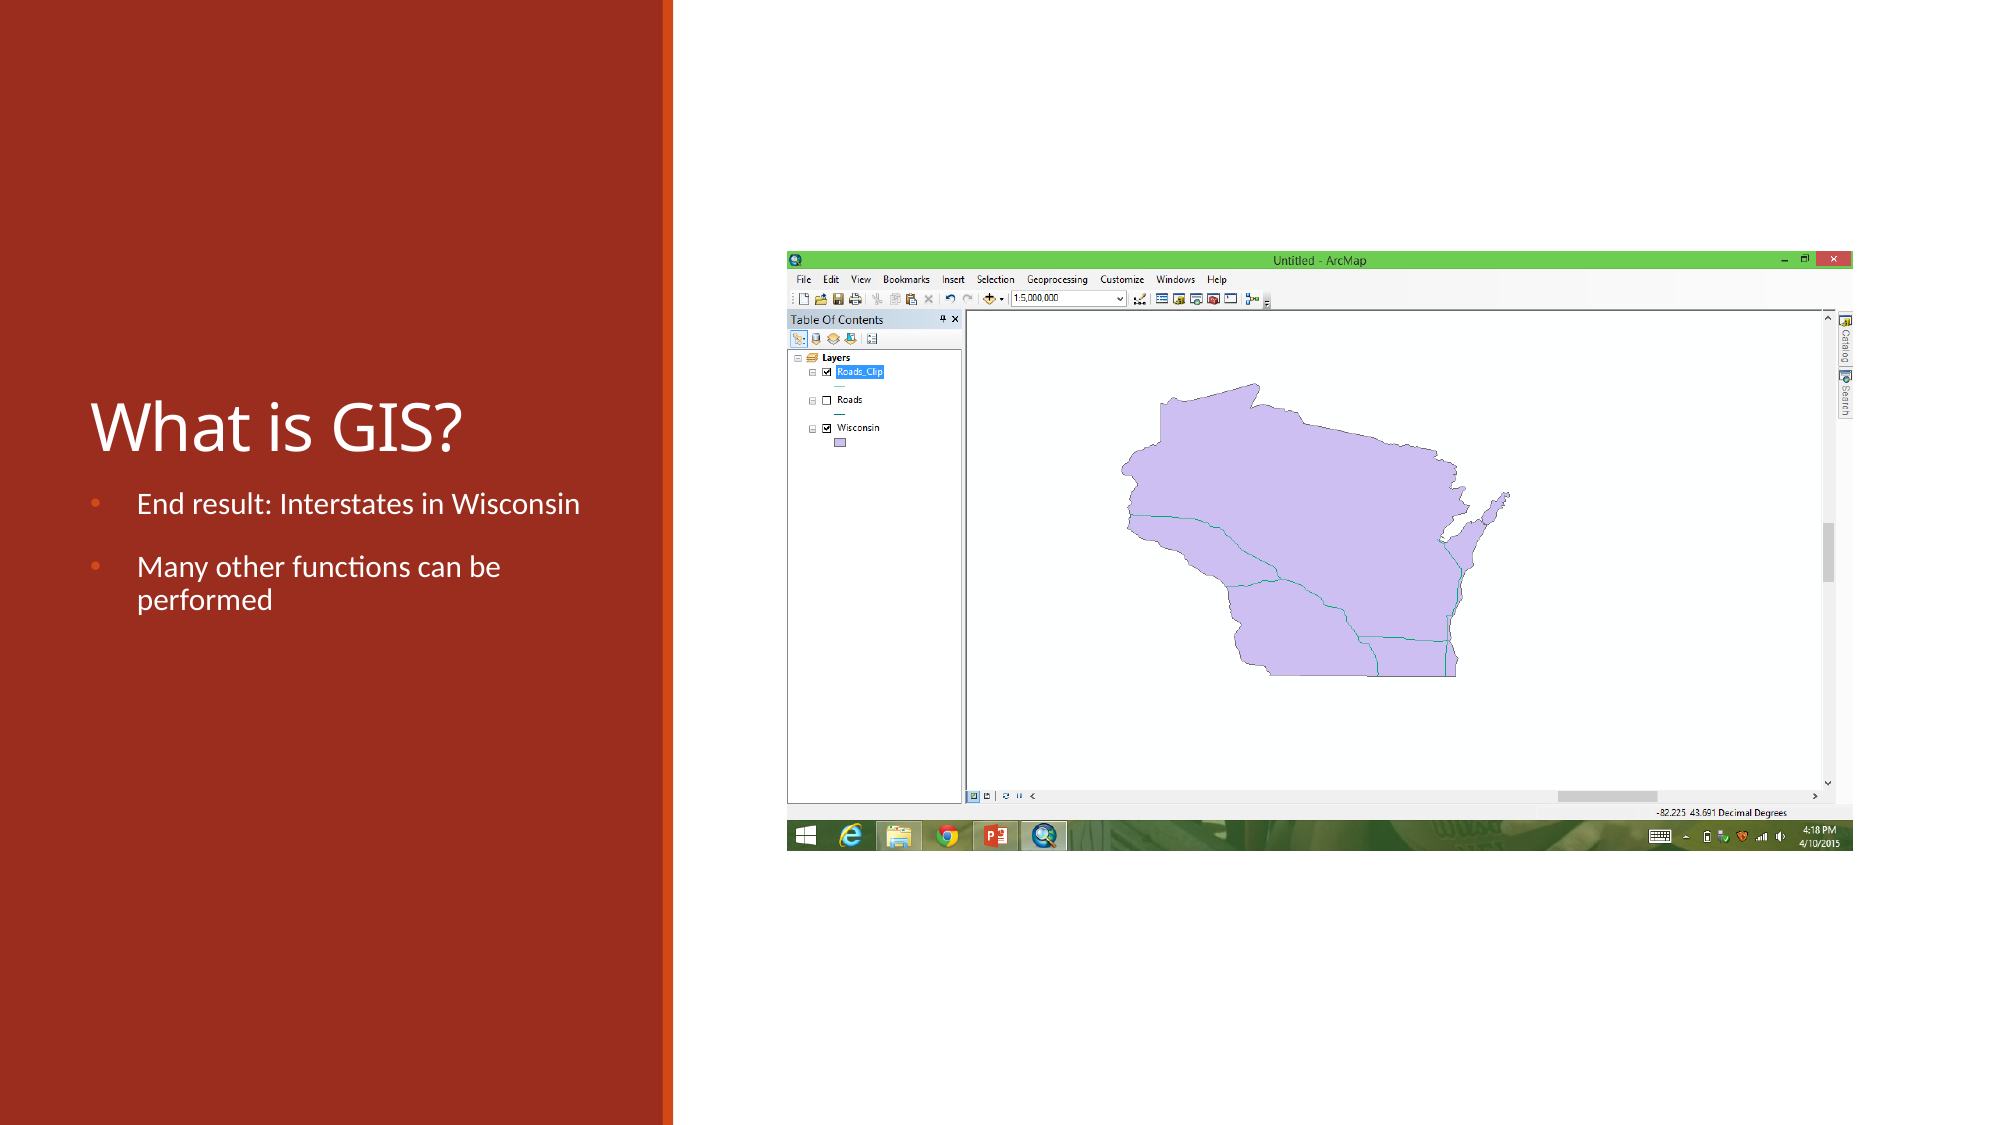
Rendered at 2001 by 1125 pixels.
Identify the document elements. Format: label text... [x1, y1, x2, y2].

title What is GIS? [75, 97, 600, 473]
list End result: Interstates in Wisconsin Many other functions can be performed [75, 479, 600, 1035]
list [786, 251, 1854, 852]
